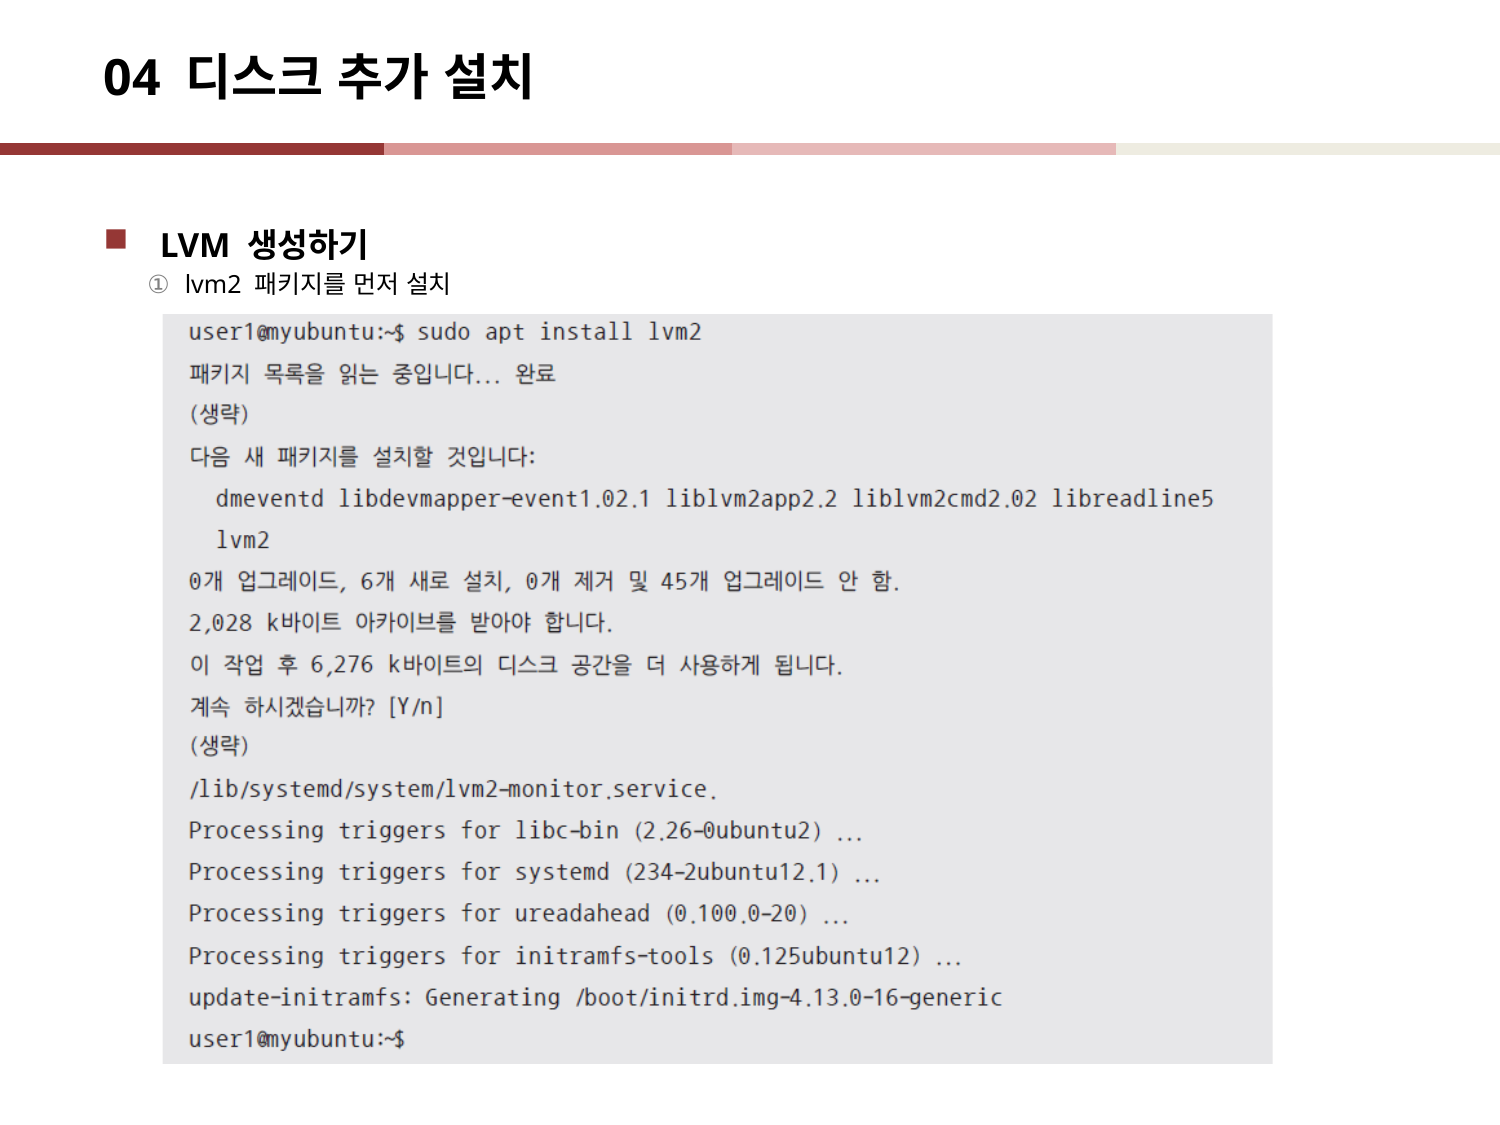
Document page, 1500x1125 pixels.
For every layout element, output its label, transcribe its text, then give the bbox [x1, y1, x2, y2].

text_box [159, 314, 1278, 1064]
list LVM 생성하기 lvm2 패키지를 먼저 설치 [88, 196, 1436, 1083]
title 04 디스크 추가 설치 [88, 30, 1330, 121]
